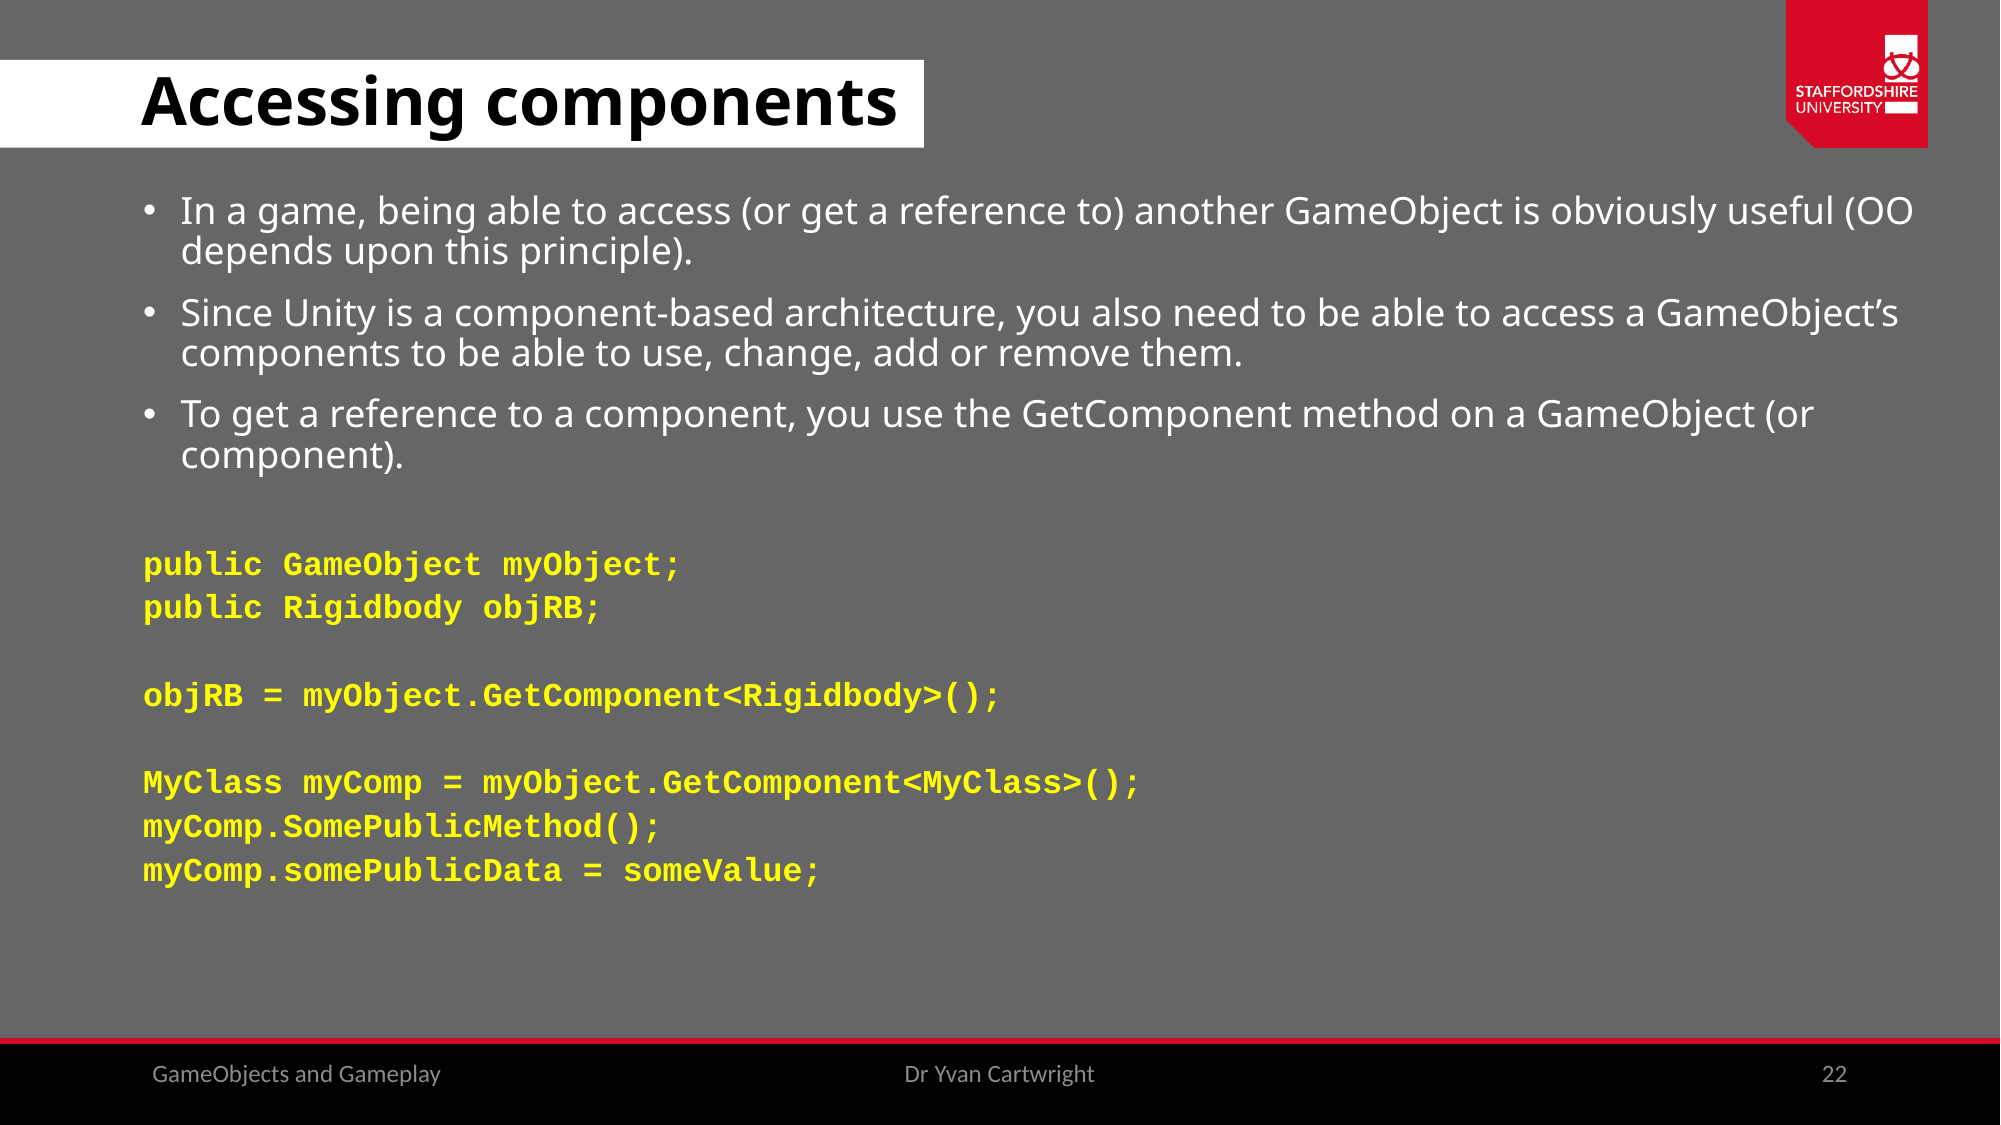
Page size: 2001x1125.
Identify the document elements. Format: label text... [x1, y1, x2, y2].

picture [1786, 0, 1928, 148]
list In a game, being able to access (or get a reference to) another GameObject is obviously useful (OO depends upon this principle). Since Unity is a component-based architecture, you also need to be able to access a GameObject’s components to be able to use, change, add or remove them. To get a reference to a component, you use the GetComponent method on a GameObject (or component). public GameObject myObject; public Rigidbody objRB; objRB = myObject.GetComponent<Rigidbody>(); MyClass myComp = myObject.GetComponent<MyClass>(); myComp.SomePublicMethod(); myComp.somePublicData = someValue; [128, 177, 1965, 1014]
title Accessing components [0, 59, 924, 148]
slide_number 22 [1412, 1042, 1863, 1103]
footer Dr Yvan Cartwright [662, 1042, 1338, 1103]
slide_number GameObjects and Gameplay [137, 1042, 588, 1103]
